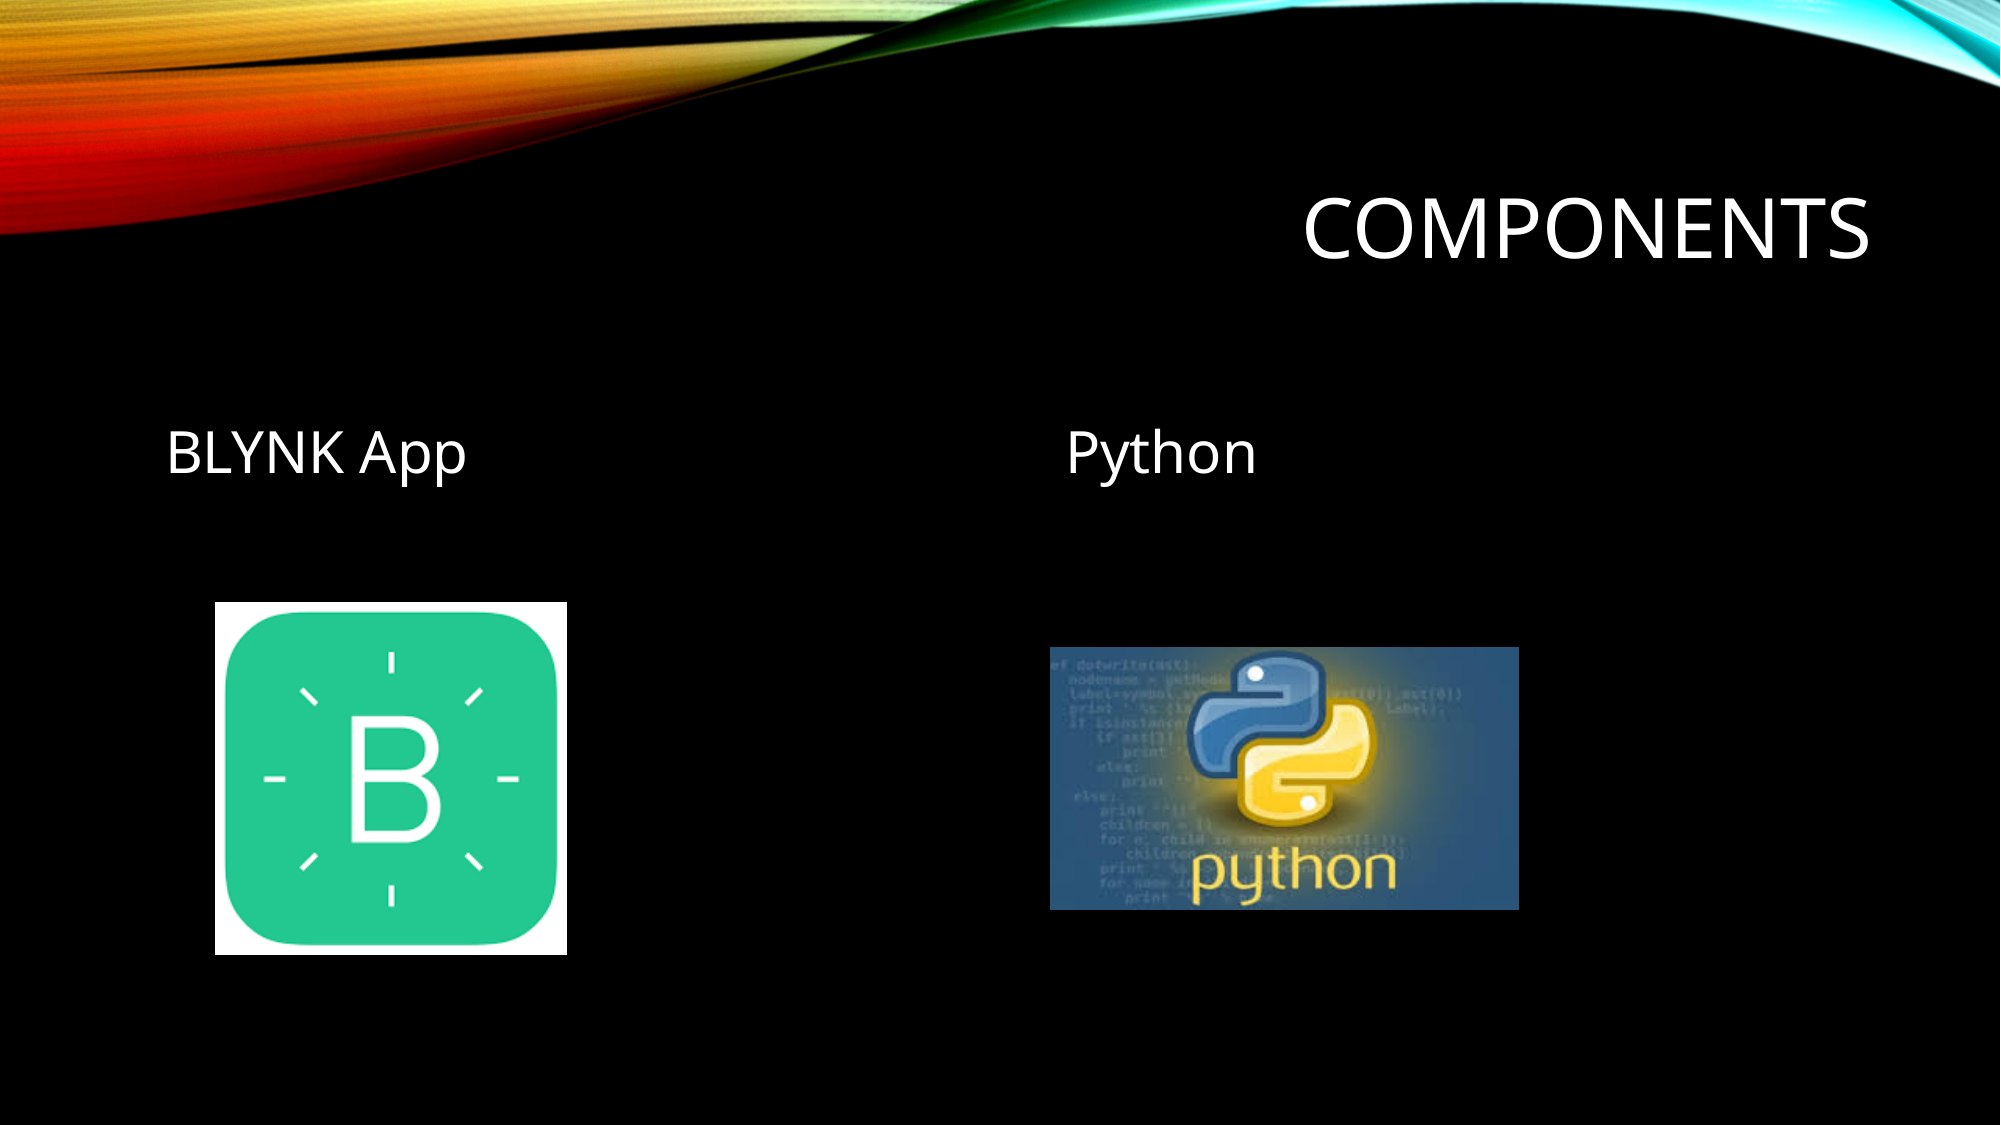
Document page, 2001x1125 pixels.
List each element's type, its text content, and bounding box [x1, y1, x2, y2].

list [1049, 647, 1519, 911]
title Components [474, 125, 1888, 338]
list BLYNK App [150, 358, 984, 494]
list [214, 602, 567, 955]
picture [0, 0, 2000, 237]
list Python [1050, 358, 1888, 494]
